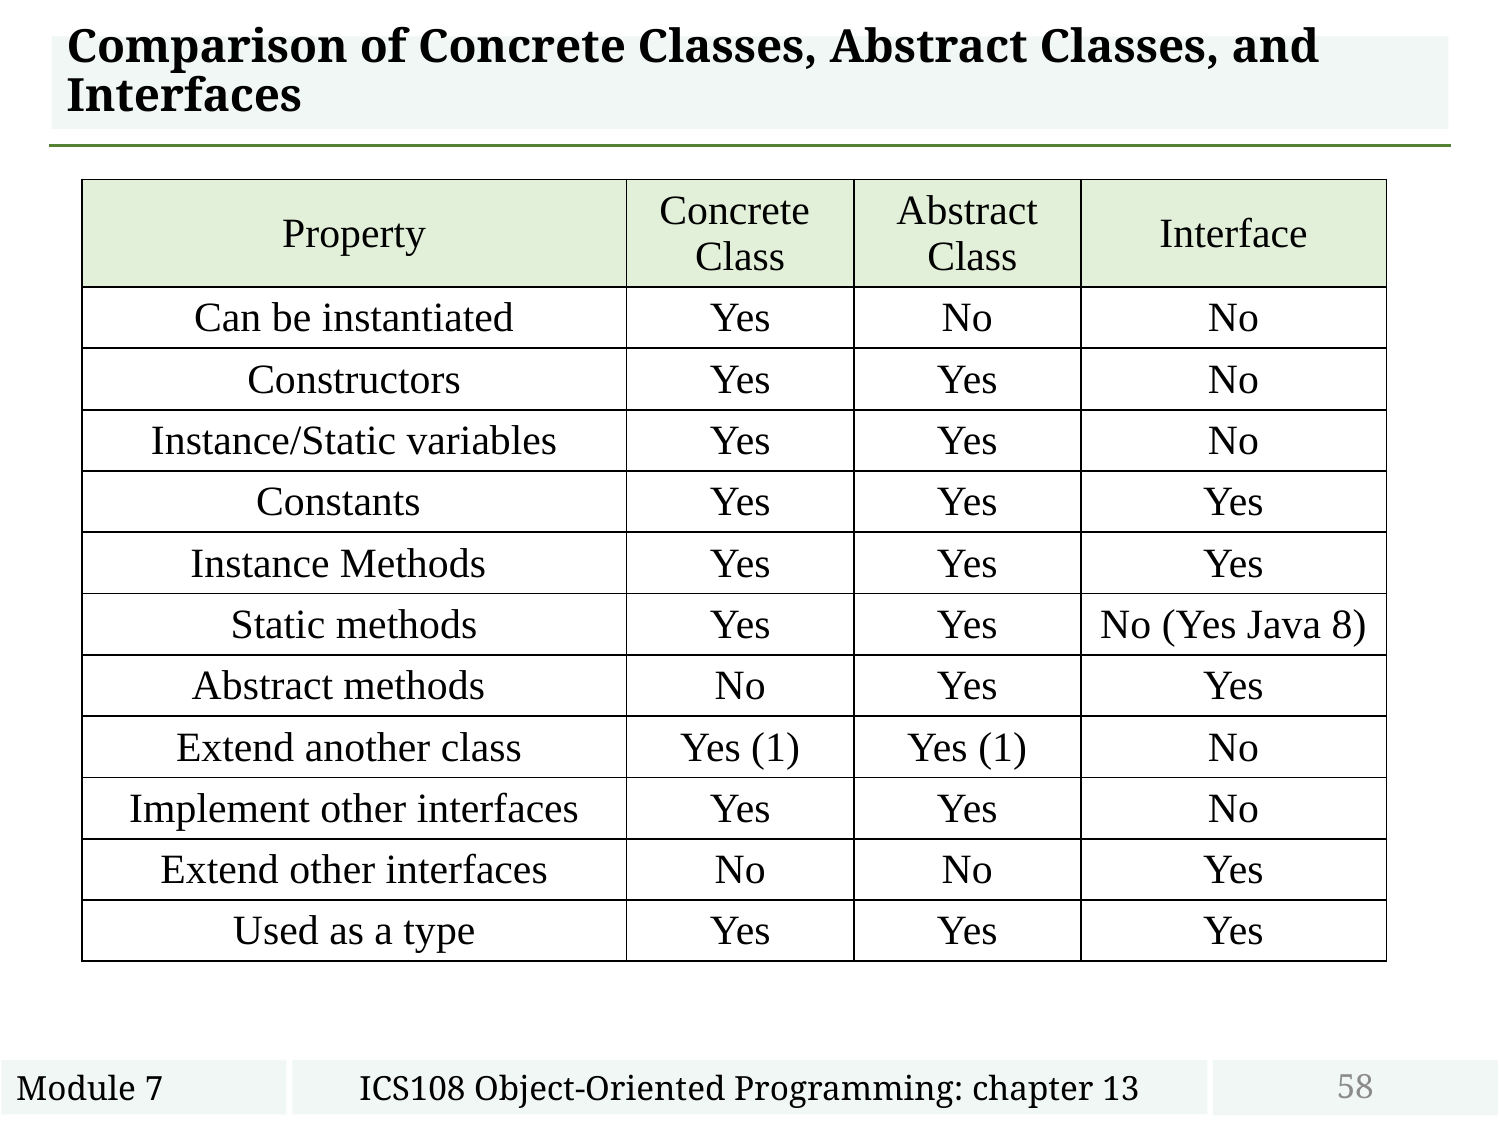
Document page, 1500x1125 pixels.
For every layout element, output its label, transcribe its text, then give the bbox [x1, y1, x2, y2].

slide_number 58 [1212, 1059, 1498, 1116]
table_cell Yes [627, 778, 853, 838]
table_header Abstract Class [855, 180, 1080, 286]
table_cell Yes [855, 778, 1080, 838]
table_cell Yes (1) [855, 717, 1080, 777]
table_cell Yes [627, 349, 853, 409]
table_cell Yes [855, 656, 1080, 715]
table_cell No [1082, 778, 1386, 838]
table_cell Yes [627, 472, 853, 531]
table_cell Yes (1) [627, 717, 853, 777]
table_cell No [855, 288, 1080, 347]
table_cell Yes [855, 349, 1080, 409]
table_cell Yes [855, 472, 1080, 531]
table_cell Yes [1082, 840, 1386, 899]
table_cell No [627, 656, 853, 715]
table_cell Yes [855, 594, 1080, 654]
table_cell Yes [1082, 656, 1386, 715]
table_cell No [627, 840, 853, 899]
table_cell Constants [83, 472, 626, 531]
table_cell Yes [627, 594, 853, 654]
table_cell Yes [1082, 901, 1386, 960]
table_cell Yes [627, 411, 853, 470]
table_cell Yes [627, 901, 853, 960]
table_cell Yes [855, 411, 1080, 470]
table_cell No [1082, 411, 1386, 470]
table_cell No [1082, 349, 1386, 409]
table_cell Used as a type [83, 901, 626, 960]
table_cell No (Yes Java 8) [1082, 594, 1386, 654]
table_cell No [1082, 717, 1386, 777]
table_cell Yes [627, 288, 853, 347]
table_cell Abstract methods [83, 656, 626, 715]
table_cell Extend other interfaces [83, 840, 626, 899]
table_cell Instance Methods [83, 533, 626, 593]
table_cell Extend another class [83, 717, 626, 777]
table_cell Yes [855, 901, 1080, 960]
table_cell Yes [1082, 533, 1386, 593]
table_cell Yes [855, 533, 1080, 593]
table_cell No [1082, 288, 1386, 347]
table_header Interface [1082, 180, 1386, 286]
table_header Property [83, 180, 626, 286]
table_cell No [855, 840, 1080, 899]
table_cell Can be instantiated [83, 288, 626, 347]
table_cell Constructors [83, 349, 626, 409]
table_header Concrete Class [627, 180, 853, 286]
table_cell Yes [1082, 472, 1386, 531]
table_cell Implement other interfaces [83, 778, 626, 838]
table_cell Yes [627, 533, 853, 593]
table_cell Static methods [83, 594, 626, 654]
title Comparison of Concrete Classes, Abstract Classes, and Interfaces [51, 36, 1449, 130]
table_cell Instance/Static variables [83, 411, 626, 470]
